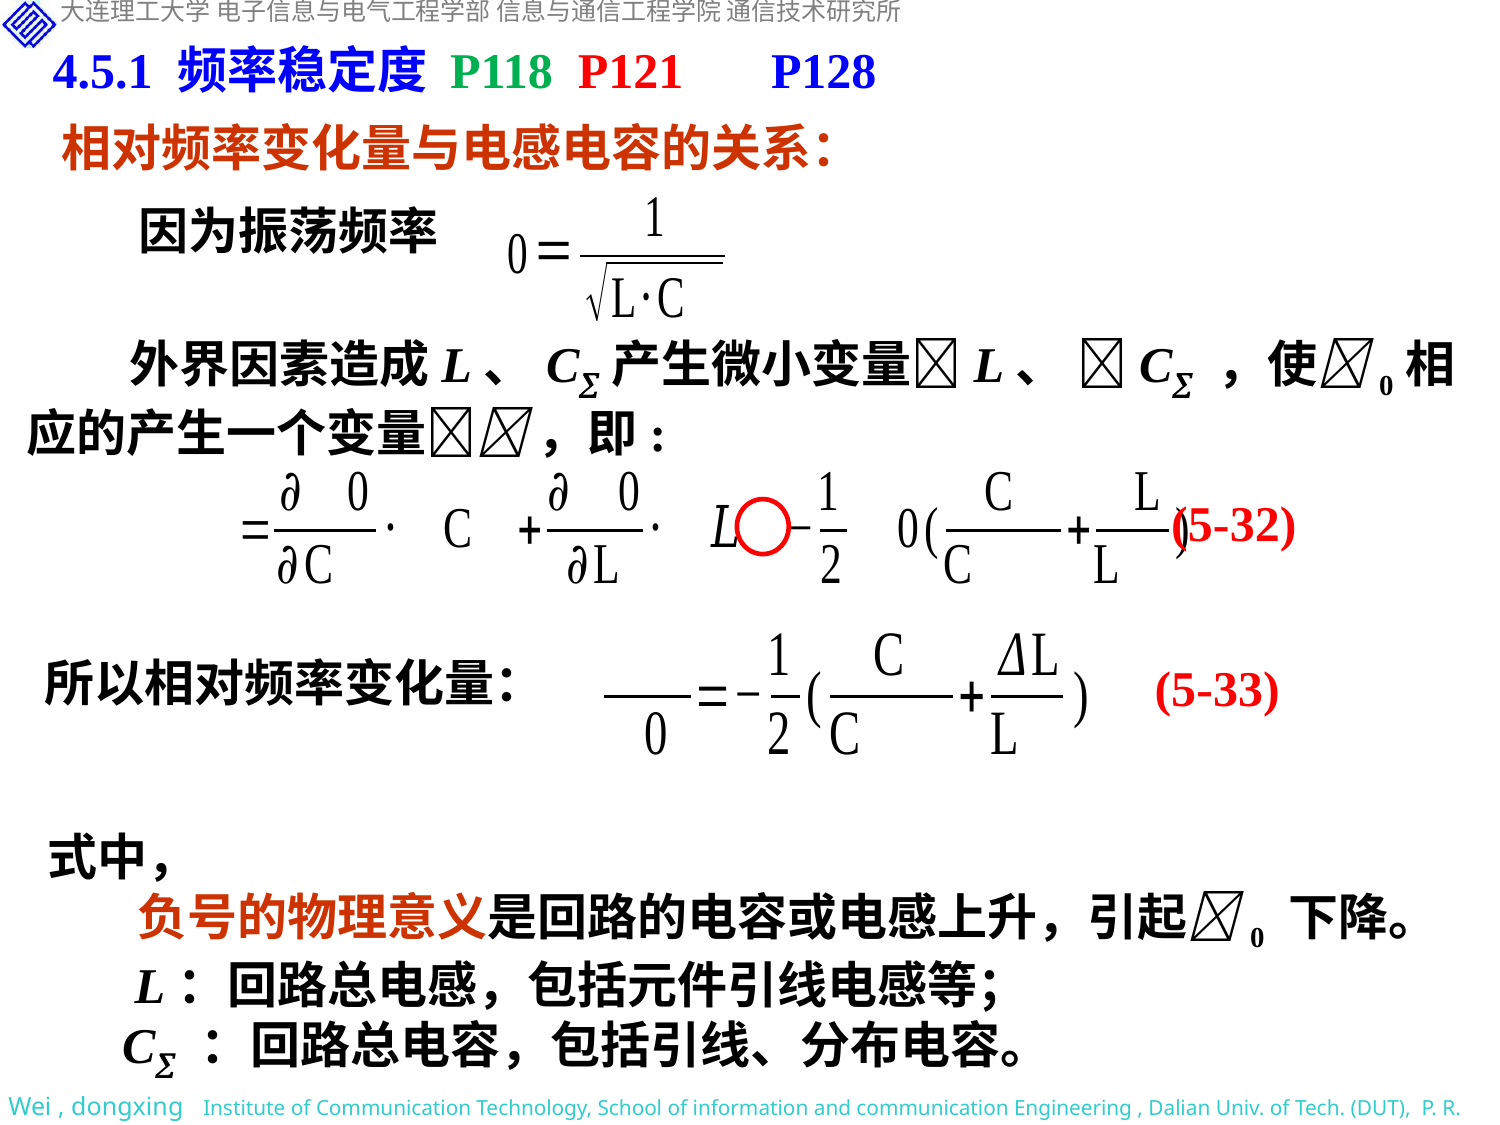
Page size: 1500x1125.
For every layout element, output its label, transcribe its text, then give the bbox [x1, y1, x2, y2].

text_box (5-32) [1156, 479, 1367, 563]
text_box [123, 183, 729, 331]
text_box 所以相对频率变化量： [29, 644, 585, 720]
text_box [736, 499, 789, 555]
title 4.5.1 频率稳定度 P118 P121 P128 [37, 37, 1223, 100]
text_box 式中， 负号的物理意义是回路的电容或电感上升，引起0 下降。 L：回路总电感，包括元件引线电感等； C ：回路总电容，包括引线、分布电容。 [32, 817, 1468, 1089]
text_box (5-33) [1139, 644, 1350, 728]
text_box 外界因素造成L、C产生微小变量L、 C ，使0相应的产生一个变量 ，即: [11, 325, 1500, 469]
text_box 相对频率变化量与电感电容的关系： [47, 109, 1010, 184]
picture [0, 0, 59, 49]
